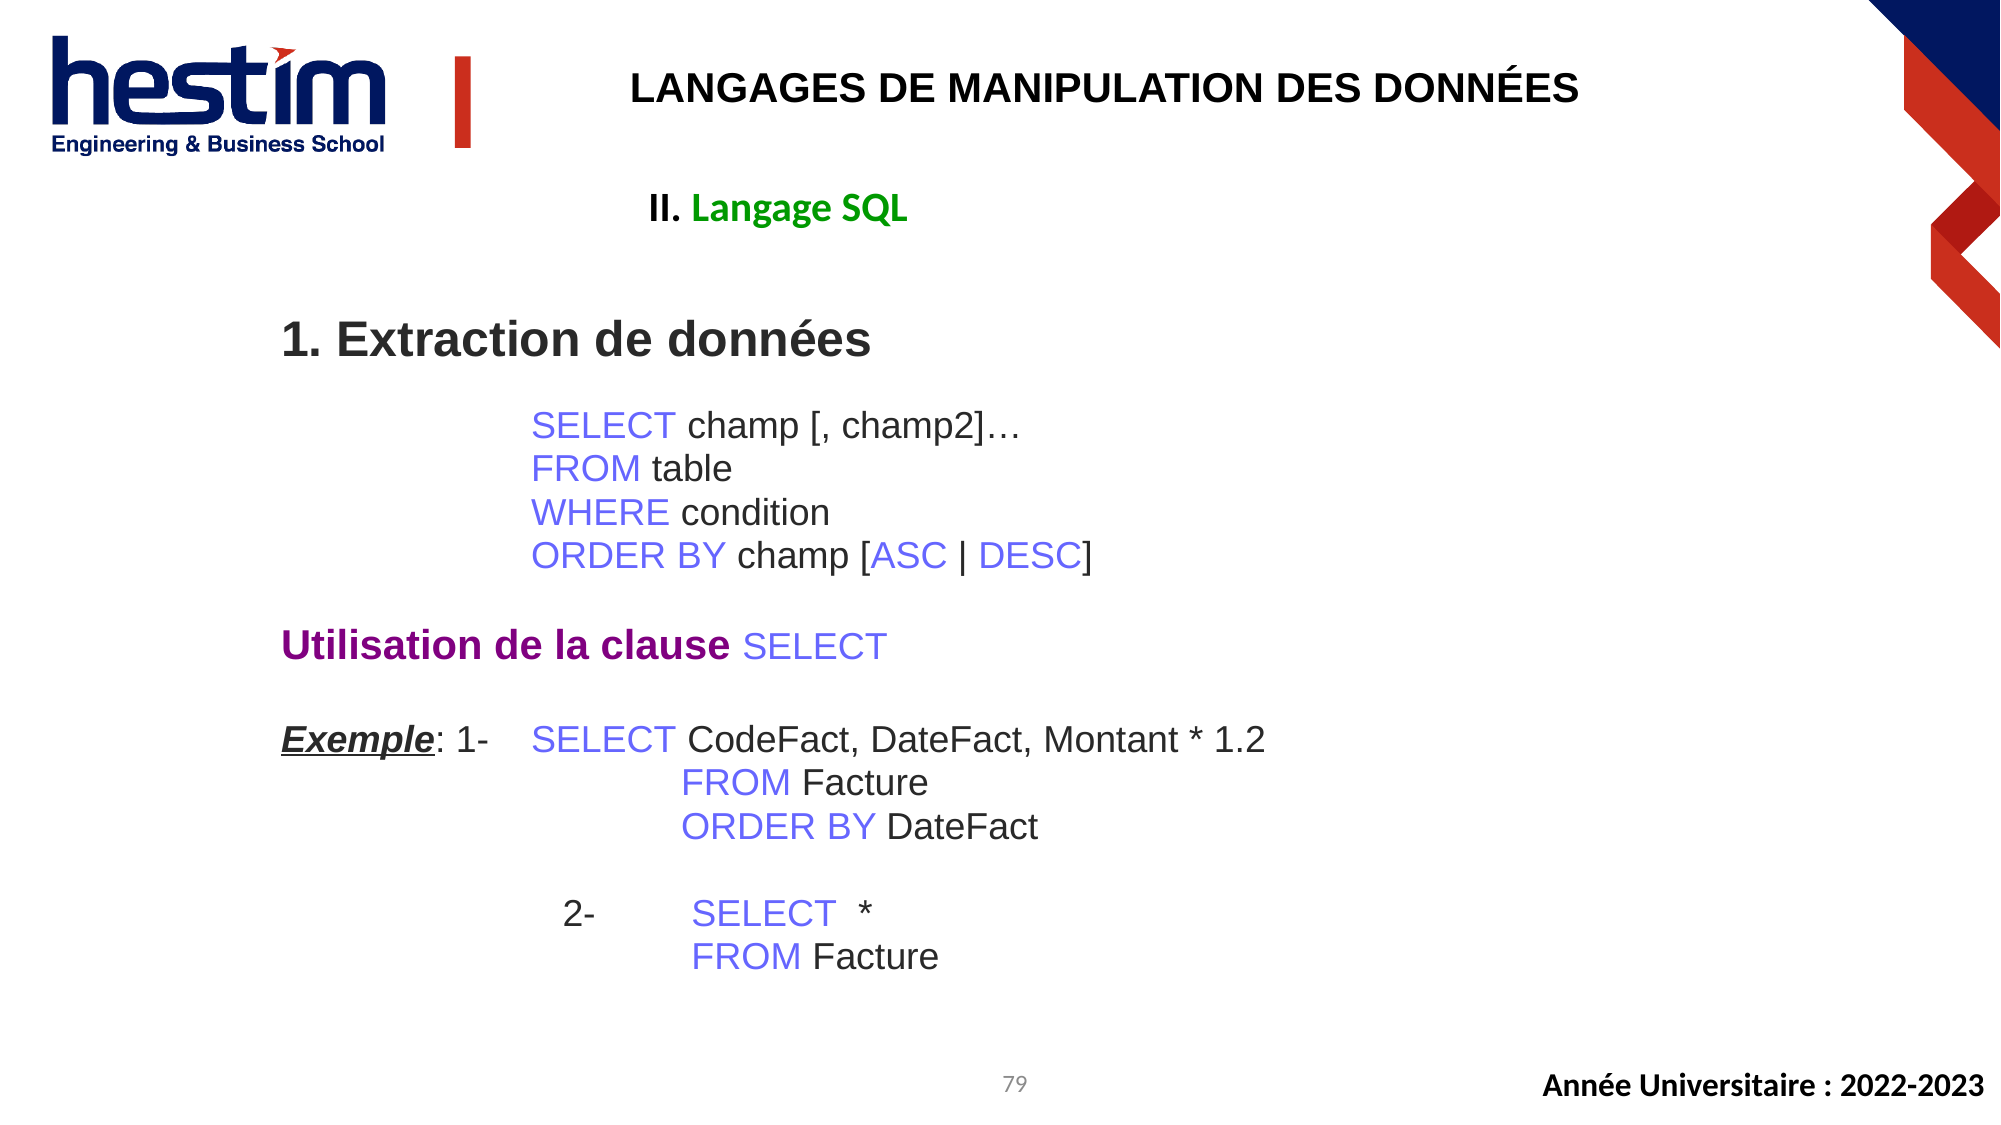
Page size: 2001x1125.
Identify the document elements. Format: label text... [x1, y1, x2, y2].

text_box 1. Extraction de données SELECT champ [, champ2]… FROM table WHERE condition ORDER BY champ [ASC | DESC] Utilisation de la clause SELECT Exemple: 1- SELECT CodeFact, DateFact, Montant * 1.2 FROM Facture ORDER BY DateFact 2- SELECT * FROM Facture [266, 310, 1569, 1043]
text_box LANGAGES DE MANIPULATION DES DONNÉES [512, 59, 1697, 157]
picture [33, 28, 403, 162]
text_box [454, 55, 472, 149]
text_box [1866, 0, 2000, 350]
slide_number 79 [592, 1052, 1043, 1113]
text_box II. Langage SQL Année Universitaire : 2022-2023 [33, 175, 2000, 1125]
